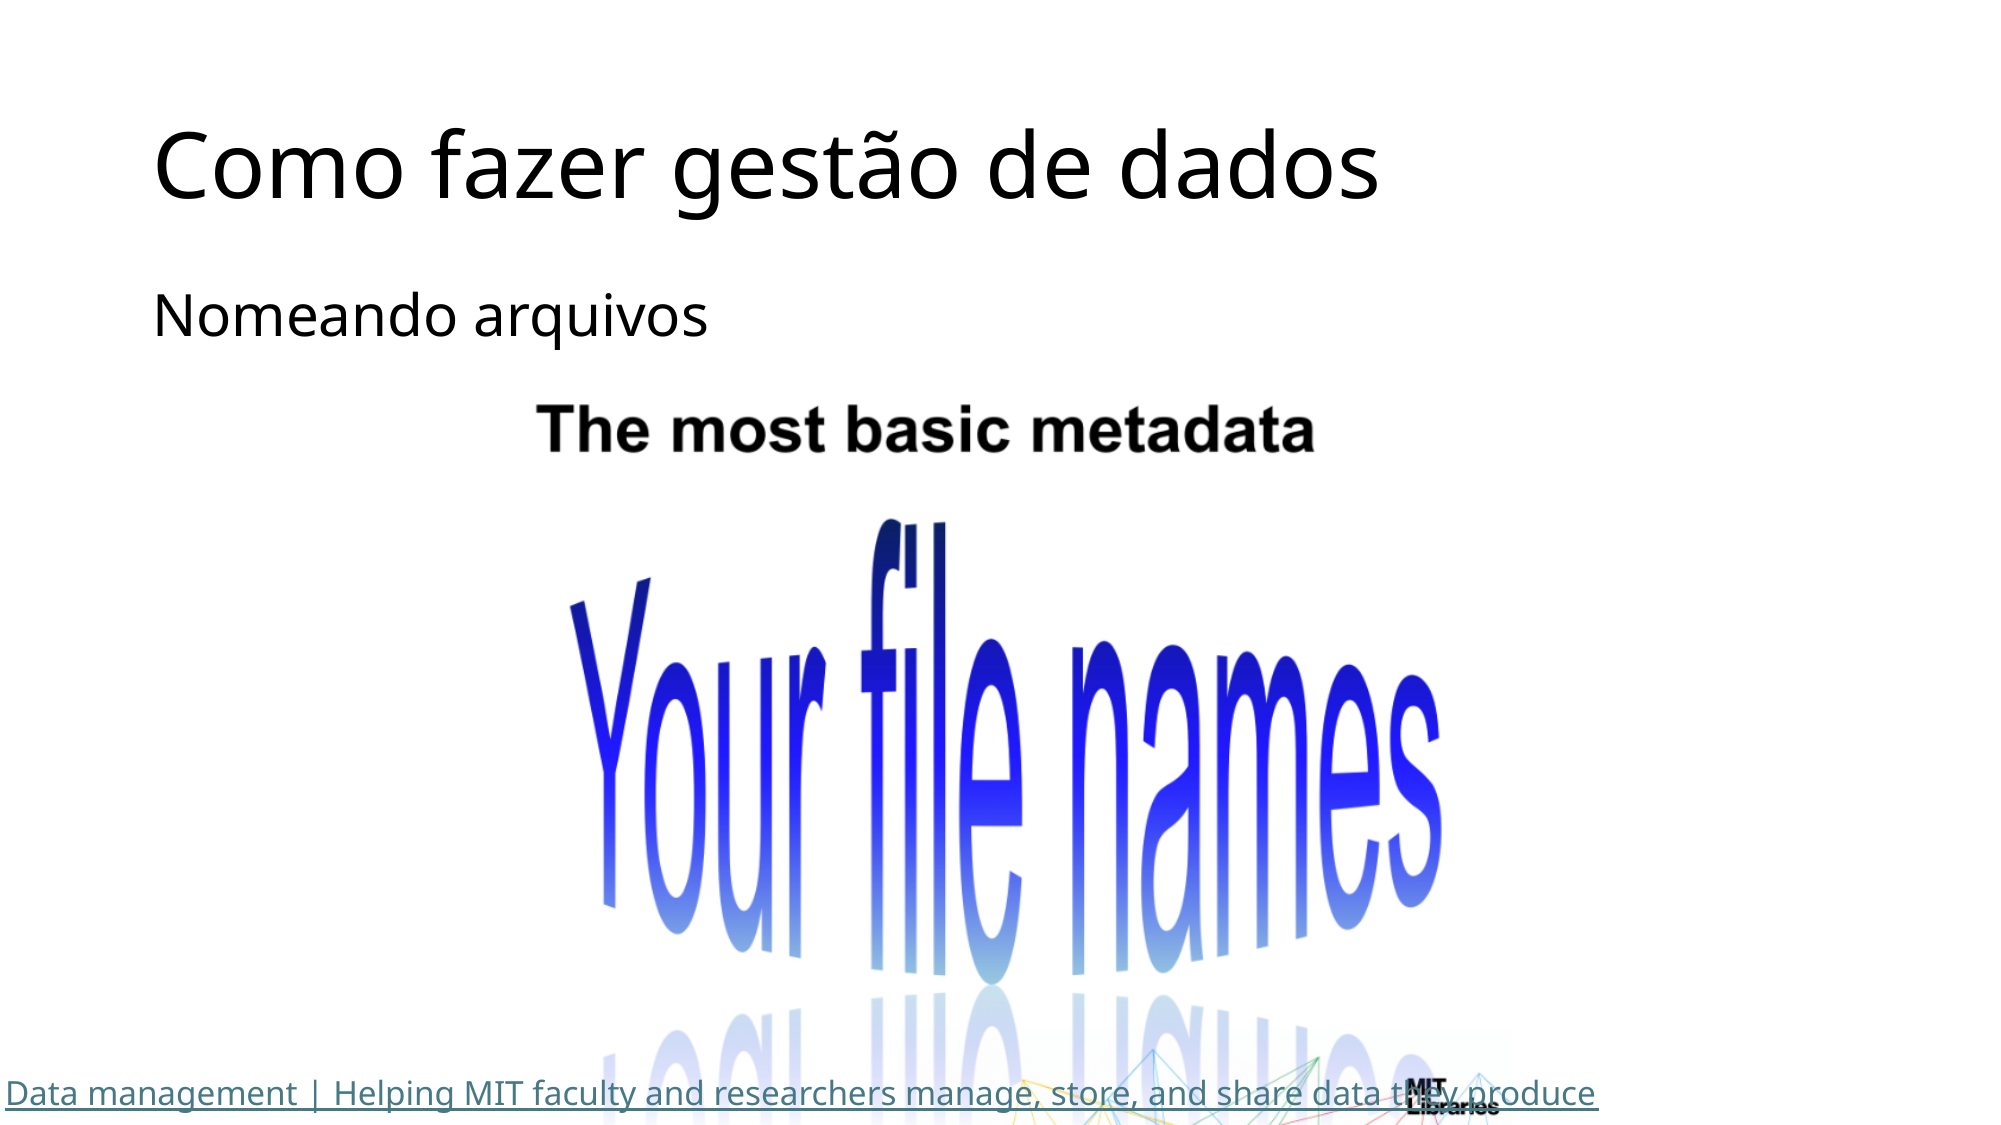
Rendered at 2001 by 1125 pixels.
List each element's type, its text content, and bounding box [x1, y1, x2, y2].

picture [520, 389, 1512, 1125]
text_box Nomeando arquivos [137, 270, 1274, 356]
text_box Data management | Helping MIT faculty and researchers manage, store, and share data they produce [1512, 1065, 1841, 1125]
title Como fazer gestão de dados [137, 59, 1863, 278]
text_box Data management | Helping MIT faculty and researchers manage, store, and share data they produce [0, 1065, 520, 1125]
